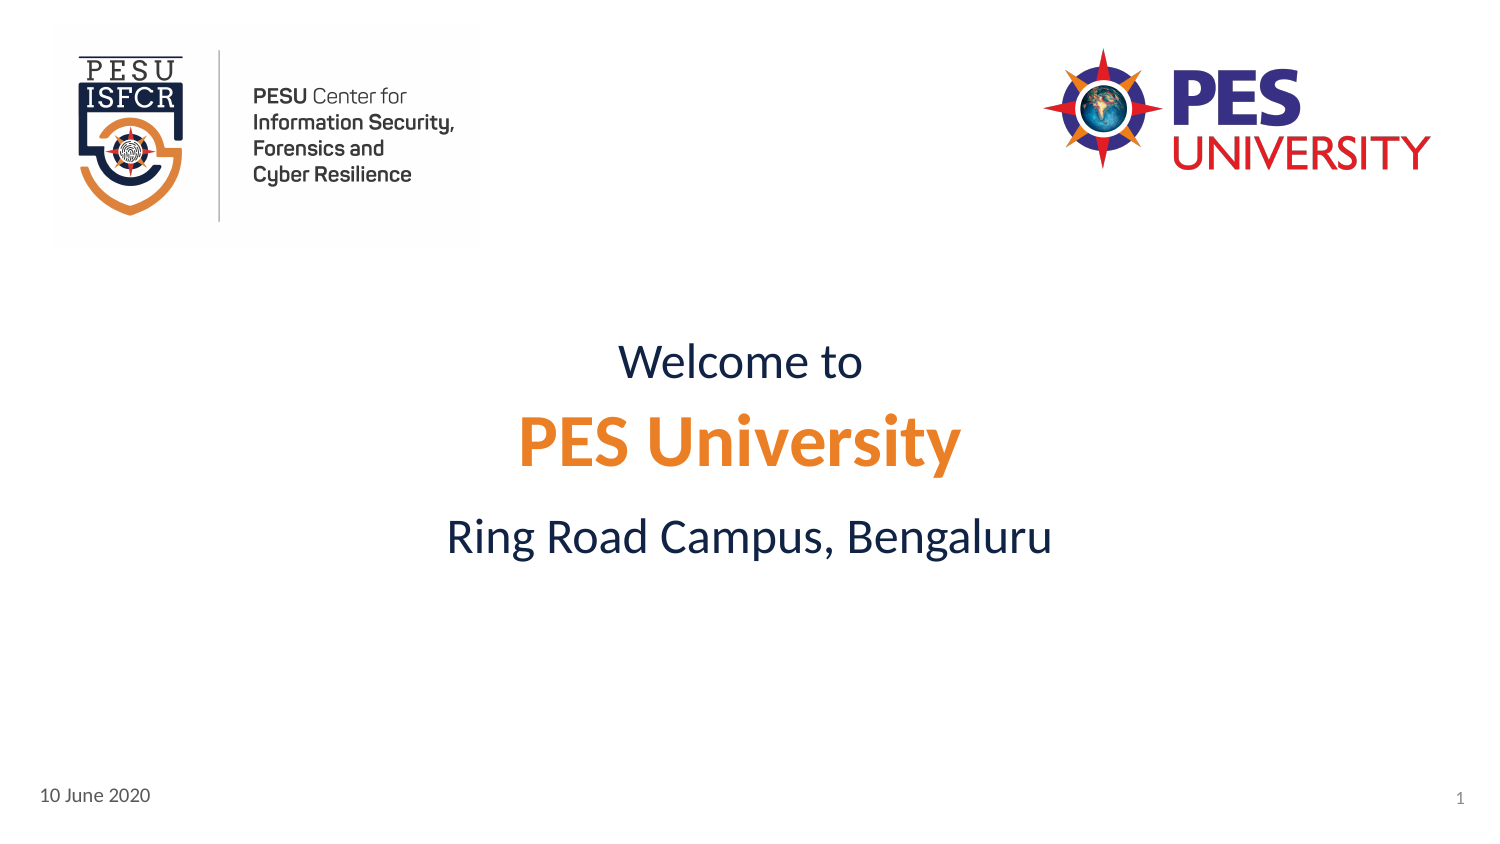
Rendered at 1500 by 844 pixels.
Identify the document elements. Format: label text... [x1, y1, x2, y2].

slide_number 1 [1389, 764, 1480, 830]
picture [1043, 48, 1431, 170]
list 10 June 2020 [24, 777, 182, 814]
picture [51, 24, 479, 247]
